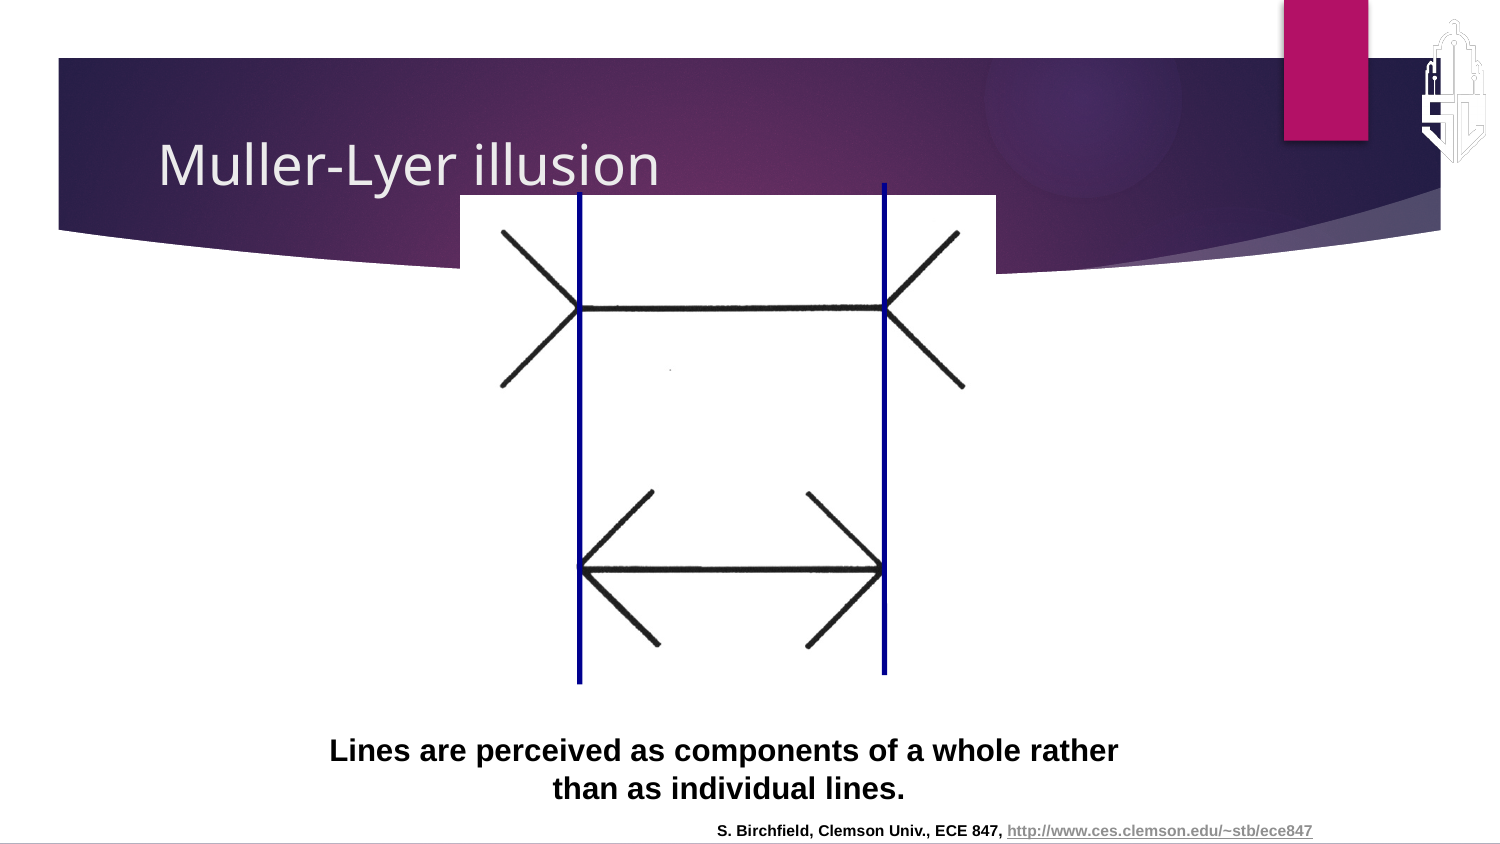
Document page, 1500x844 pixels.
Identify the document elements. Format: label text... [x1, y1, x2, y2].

text_box S. Birchfield, Clemson Univ., ECE 847, http://www.ces.clemson.edu/~stb/ece847 [702, 813, 1328, 844]
text_box Lines are perceived as components of a whole rather than as individual lines. [314, 723, 1144, 813]
picture [1422, 19, 1486, 163]
title Muller-Lyer illusion [142, 119, 1220, 207]
picture [460, 195, 996, 684]
